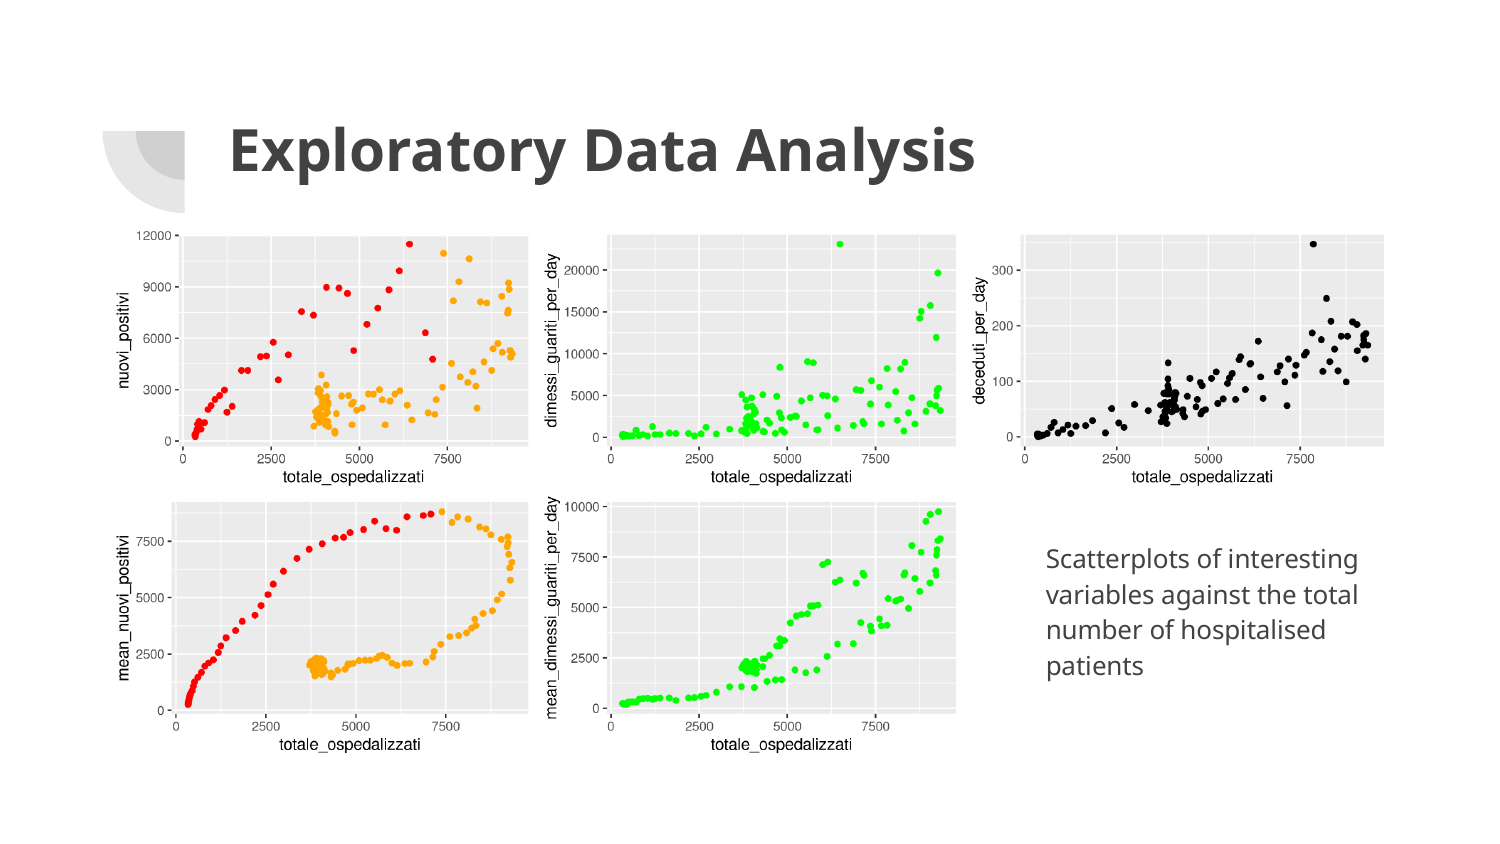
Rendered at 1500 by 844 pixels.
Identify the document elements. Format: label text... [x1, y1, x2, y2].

picture [107, 226, 1393, 762]
title Exploratory Data Analysis [213, 98, 1368, 224]
